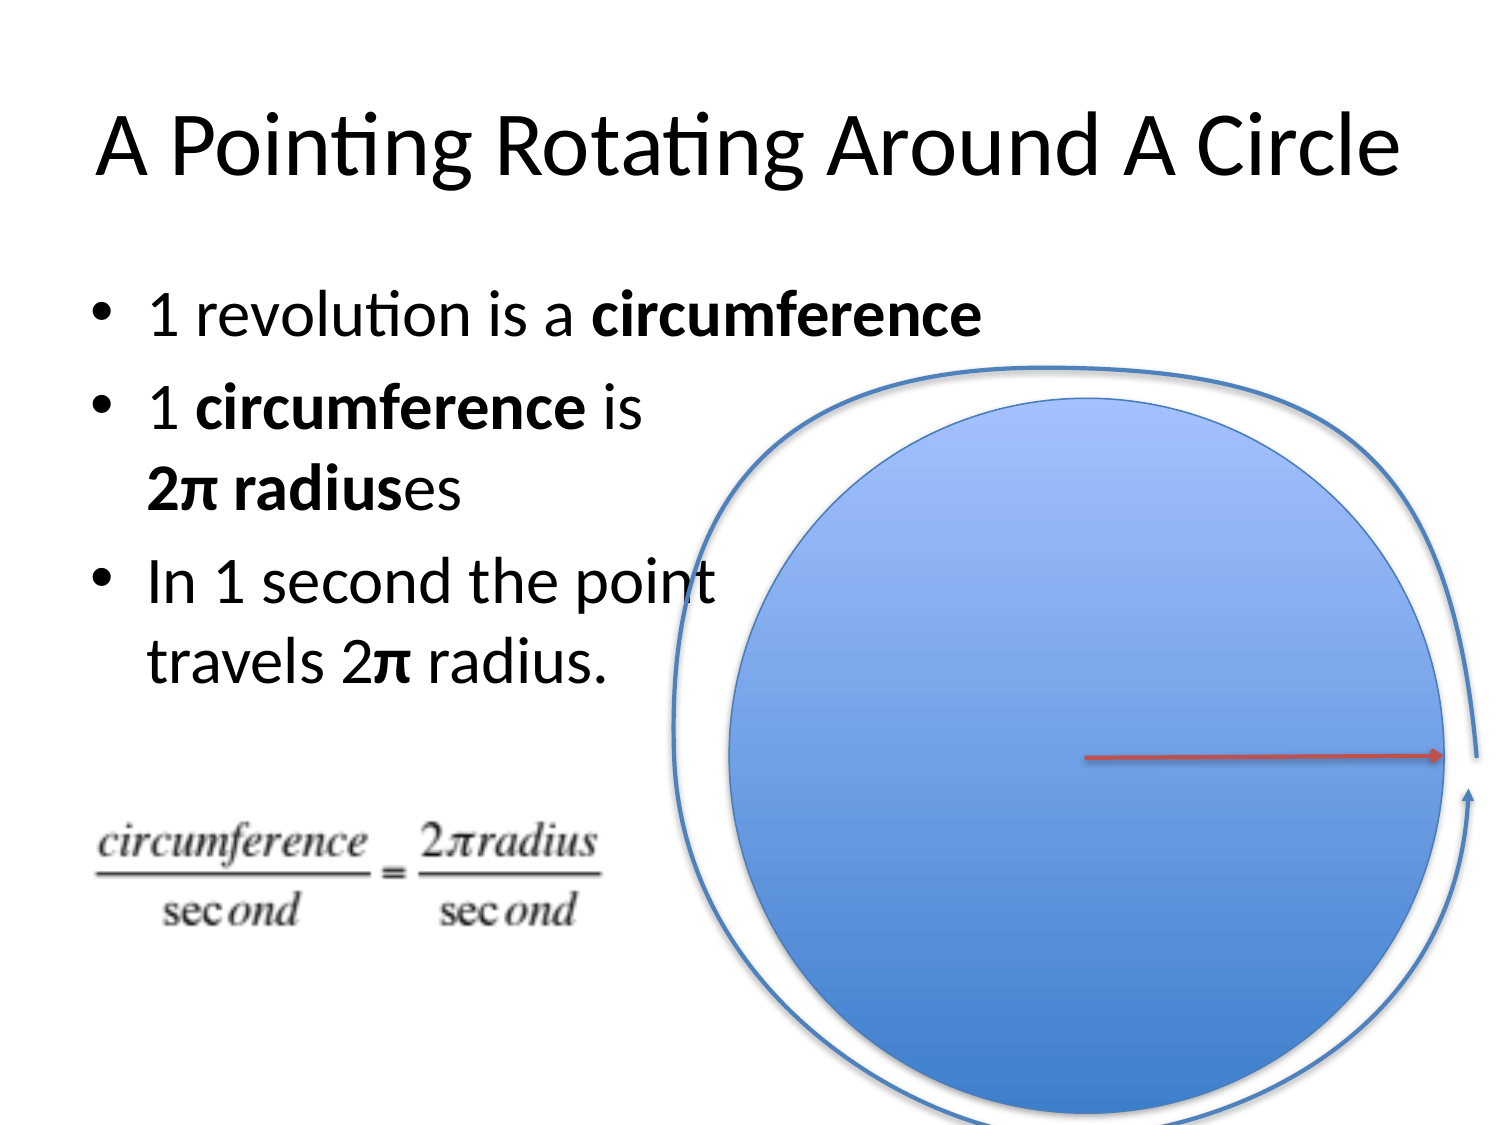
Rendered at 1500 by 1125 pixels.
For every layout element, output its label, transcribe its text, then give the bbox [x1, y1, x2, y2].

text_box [1084, 755, 1445, 759]
text_box [671, 365, 1479, 1125]
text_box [89, 807, 607, 930]
title A Pointing Rotating Around A Circle [75, 45, 1425, 233]
list 1 revolution is a circumference 1 circumference is 2π radiuses In 1 second the point travels 2π radius. [75, 262, 1425, 1005]
